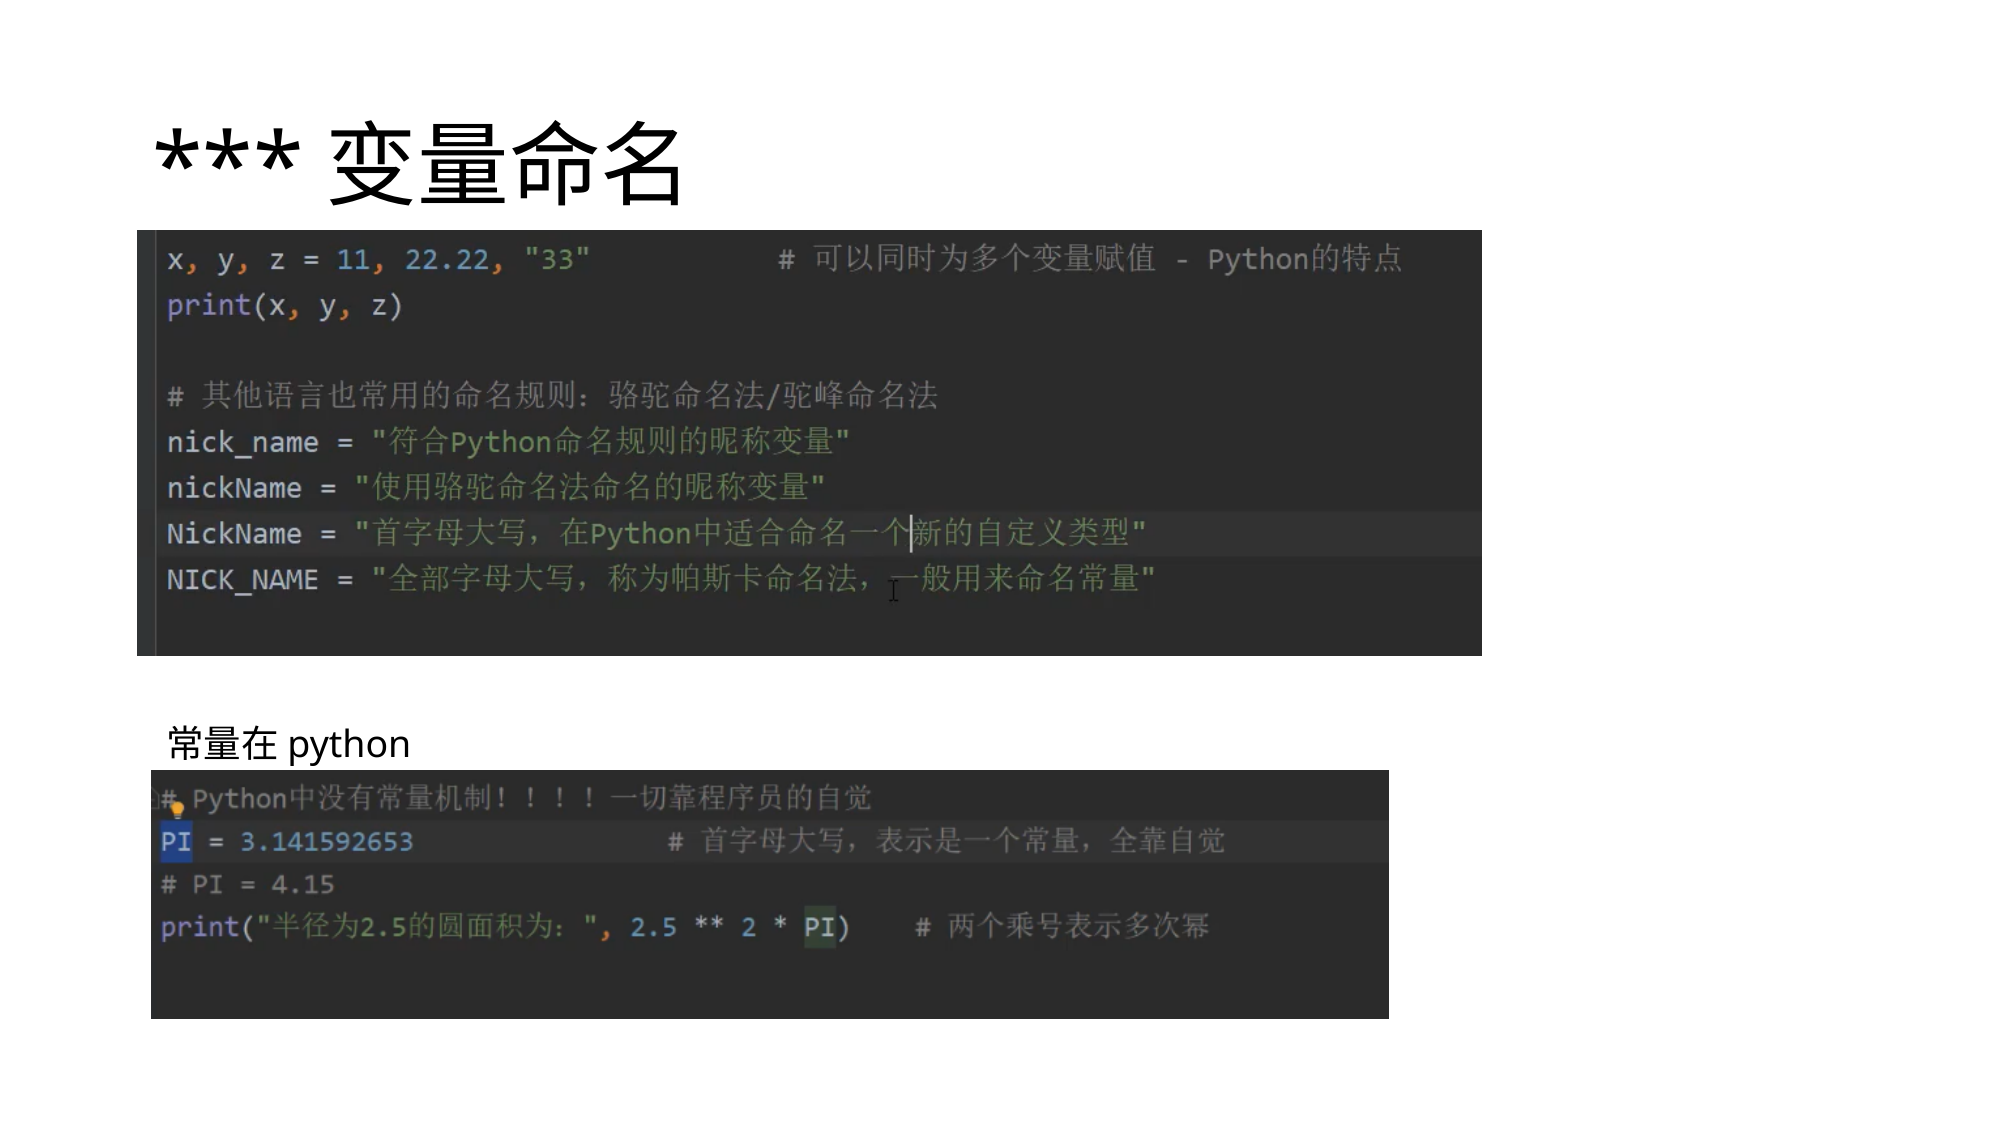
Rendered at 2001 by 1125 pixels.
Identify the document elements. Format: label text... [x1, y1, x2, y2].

picture [137, 230, 1482, 656]
title ***变量命名 [137, 59, 1863, 278]
text_box 常量在python [151, 712, 1298, 770]
picture [151, 770, 1389, 1020]
